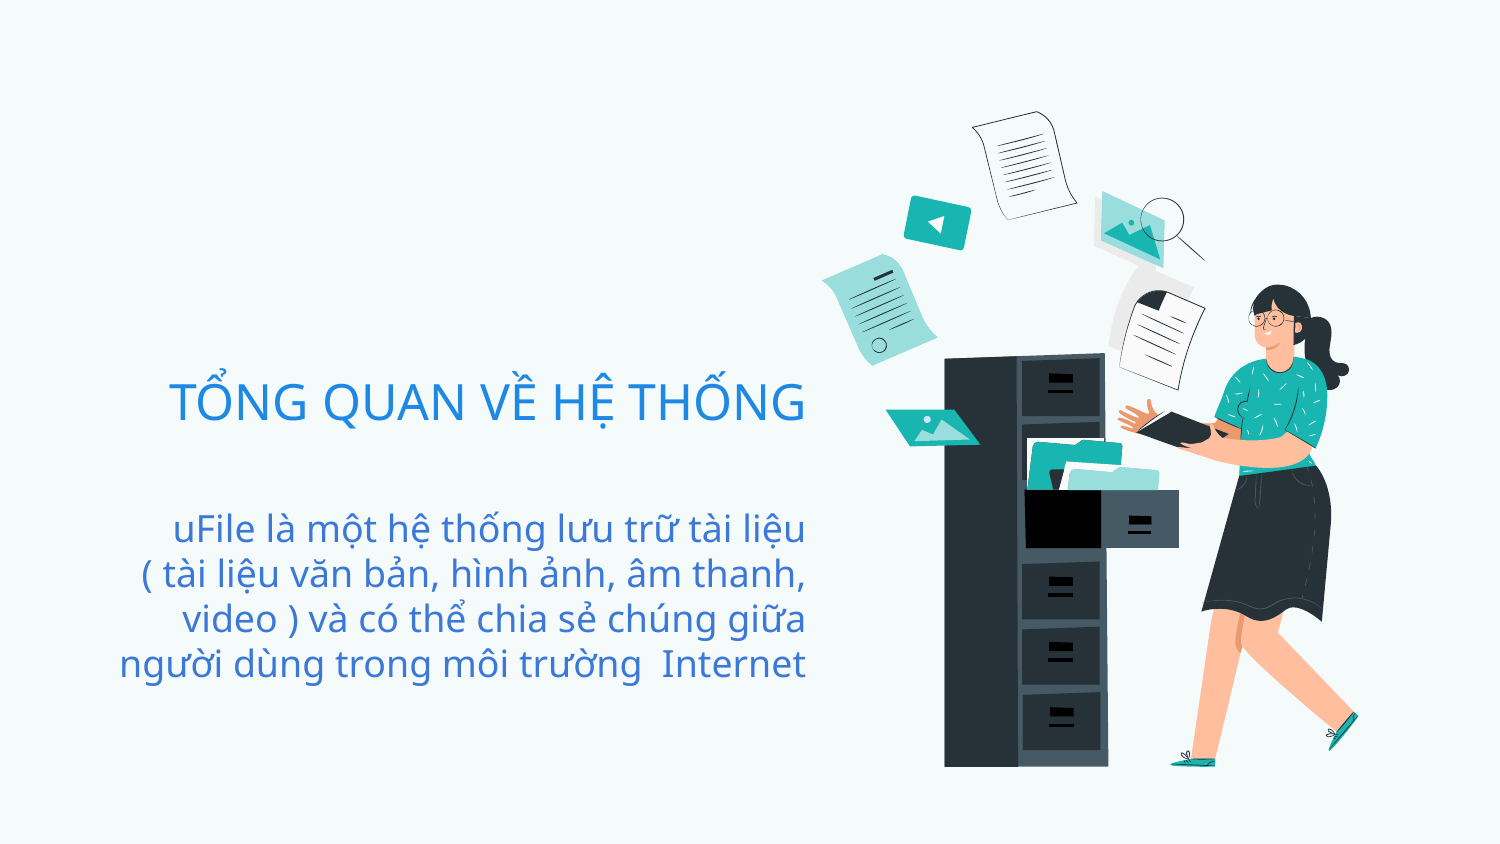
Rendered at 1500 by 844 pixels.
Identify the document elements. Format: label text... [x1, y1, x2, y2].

text_box uFile là một hệ thống lưu trữ tài liệu ( tài liệu văn bản, hình ảnh, âm thanh, video ) và có thể chia sẻ chúng giữa người dùng trong môi trường Internet [90, 489, 822, 786]
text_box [821, 110, 1359, 767]
text_box TỔNG QUAN VỀ HỆ THỐNG [31, 355, 816, 454]
